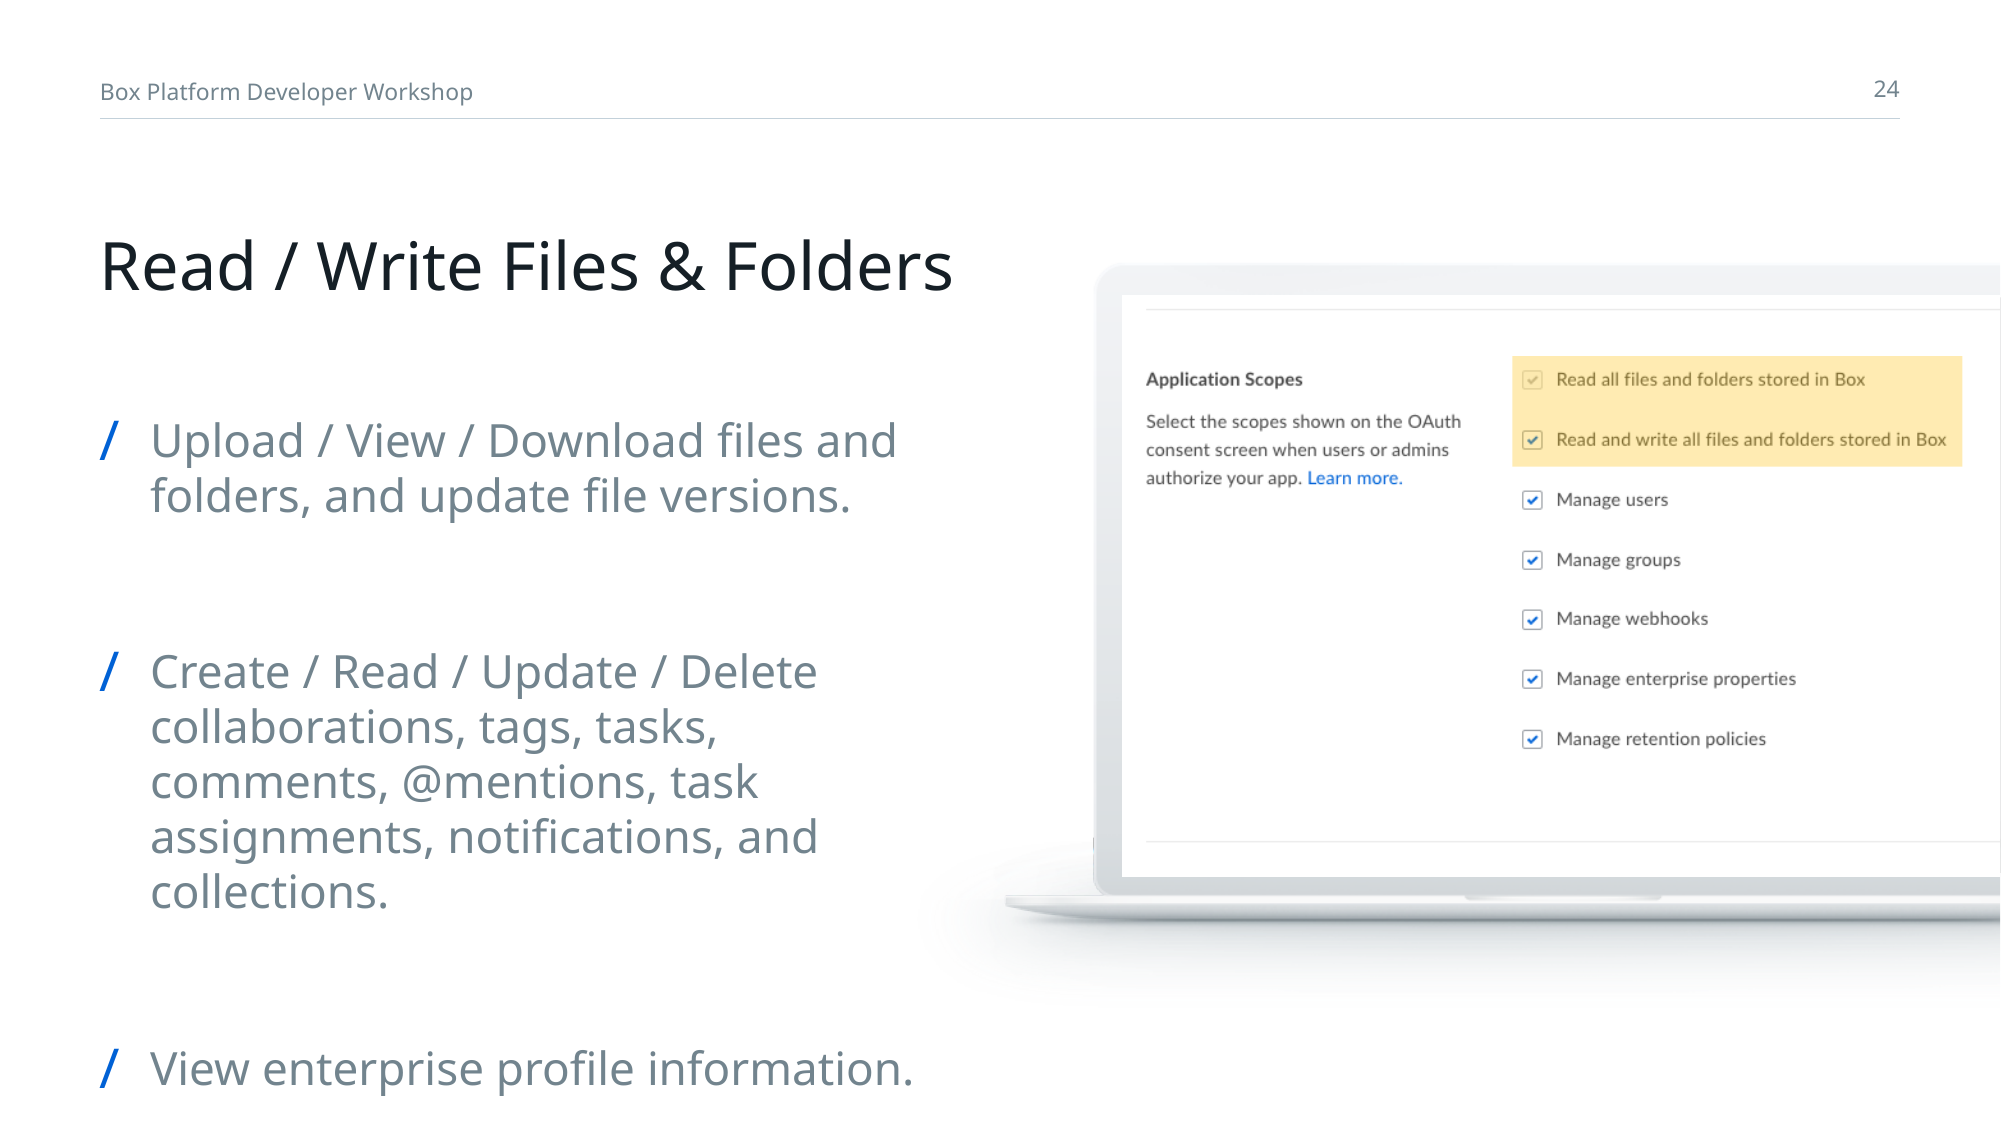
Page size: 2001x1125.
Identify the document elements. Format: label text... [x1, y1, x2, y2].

picture [863, 161, 2001, 1080]
list Upload / View / Download files and folders, and update file versions. Create / Read / Update / Delete collaborations, tags, tasks, comments, @mentions, task assignments, notifications, and collections. View enterprise profile information. [99, 411, 950, 1037]
list Read / Write Files & Folders [99, 215, 1015, 349]
